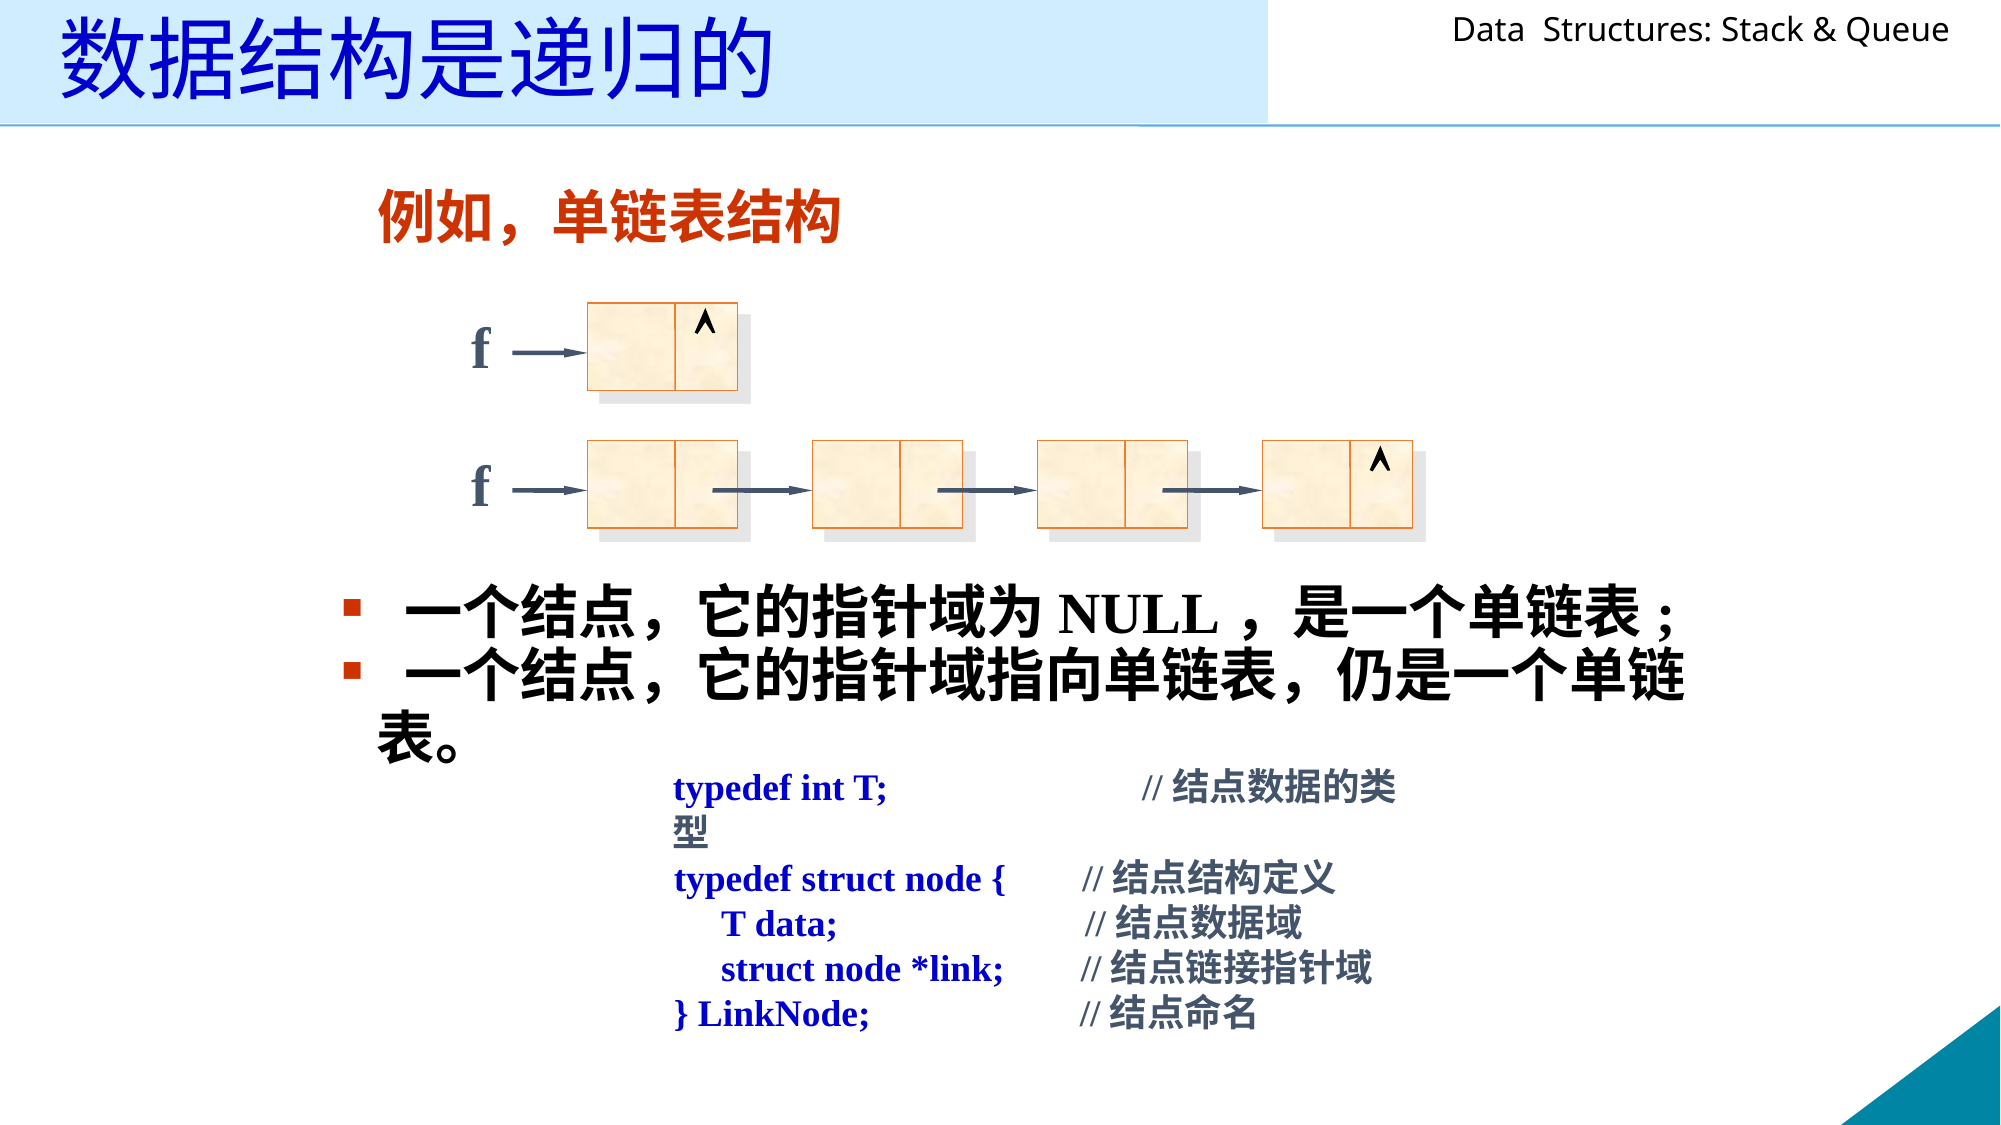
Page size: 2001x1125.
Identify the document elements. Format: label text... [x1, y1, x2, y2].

text_box  [1355, 430, 1405, 515]
text_box [587, 440, 675, 528]
text_box f [456, 302, 521, 388]
text_box [1037, 440, 1125, 528]
text_box  [680, 292, 730, 378]
text_box [1162, 486, 1263, 495]
text_box 例如，单链表结构 [335, 172, 858, 258]
text_box [676, 302, 738, 391]
text_box [676, 440, 738, 528]
text_box 一个结点，它的指针域为NULL，是一个单链表; 一个结点，它的指针域指向单链表，仍是一个单链表。 [326, 576, 1815, 780]
text_box [587, 302, 675, 391]
text_box [812, 440, 900, 528]
text_box [1262, 440, 1350, 528]
text_box [1126, 440, 1188, 528]
text_box [521, 486, 588, 495]
text_box [712, 486, 813, 495]
text_box [937, 486, 1038, 495]
text_box [521, 348, 588, 358]
text_box typedef int T; //结点数据的类型 typedef struct node { //结点结构定义 T data; //结点数据域 struct node *link; //结点链接指针域 } LinkNode; //结点命名 [601, 751, 1414, 1017]
text_box [901, 440, 963, 528]
title 数据结构是递归的 [43, 7, 1769, 121]
text_box [1351, 440, 1413, 528]
text_box f [456, 440, 521, 526]
